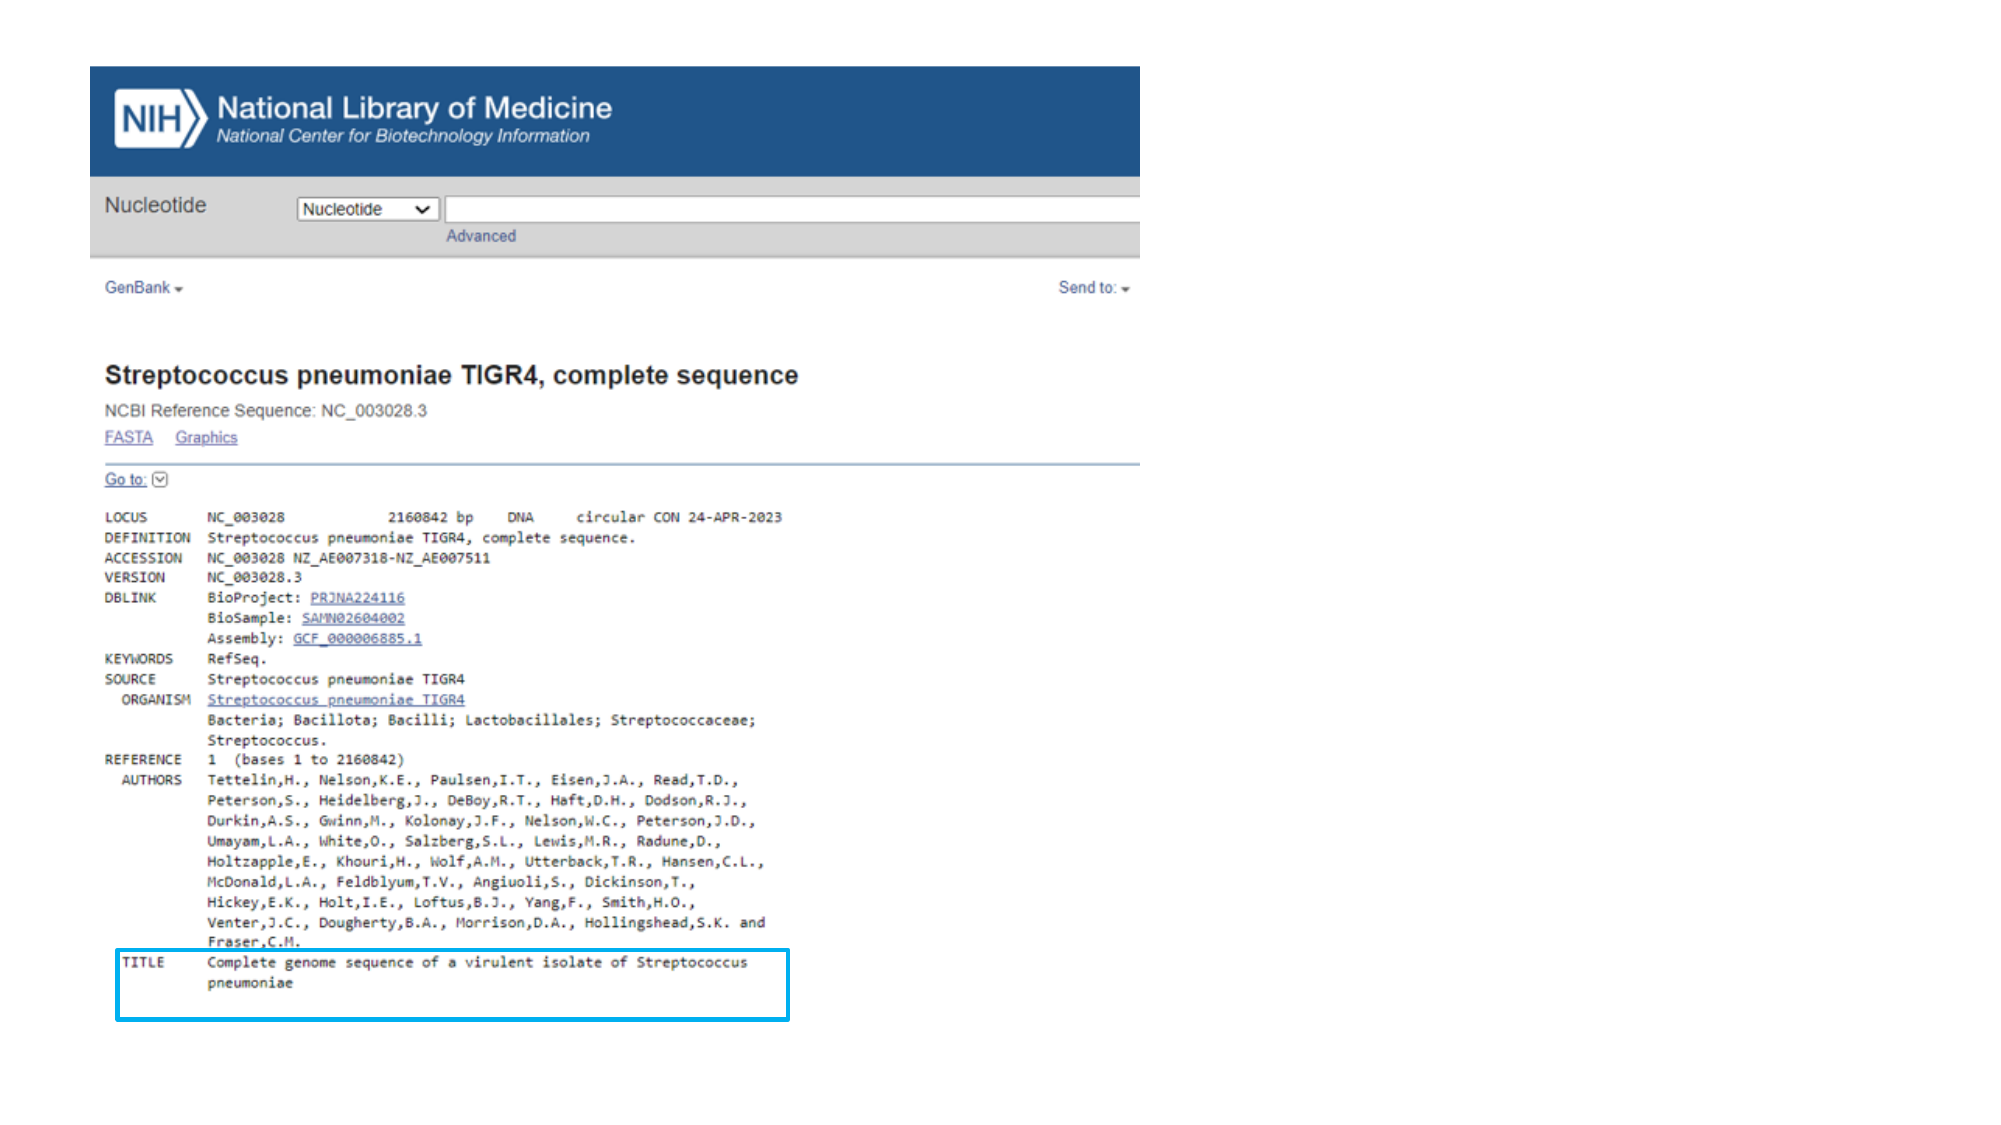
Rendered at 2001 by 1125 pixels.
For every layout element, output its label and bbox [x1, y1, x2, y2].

picture [90, 65, 1140, 1038]
